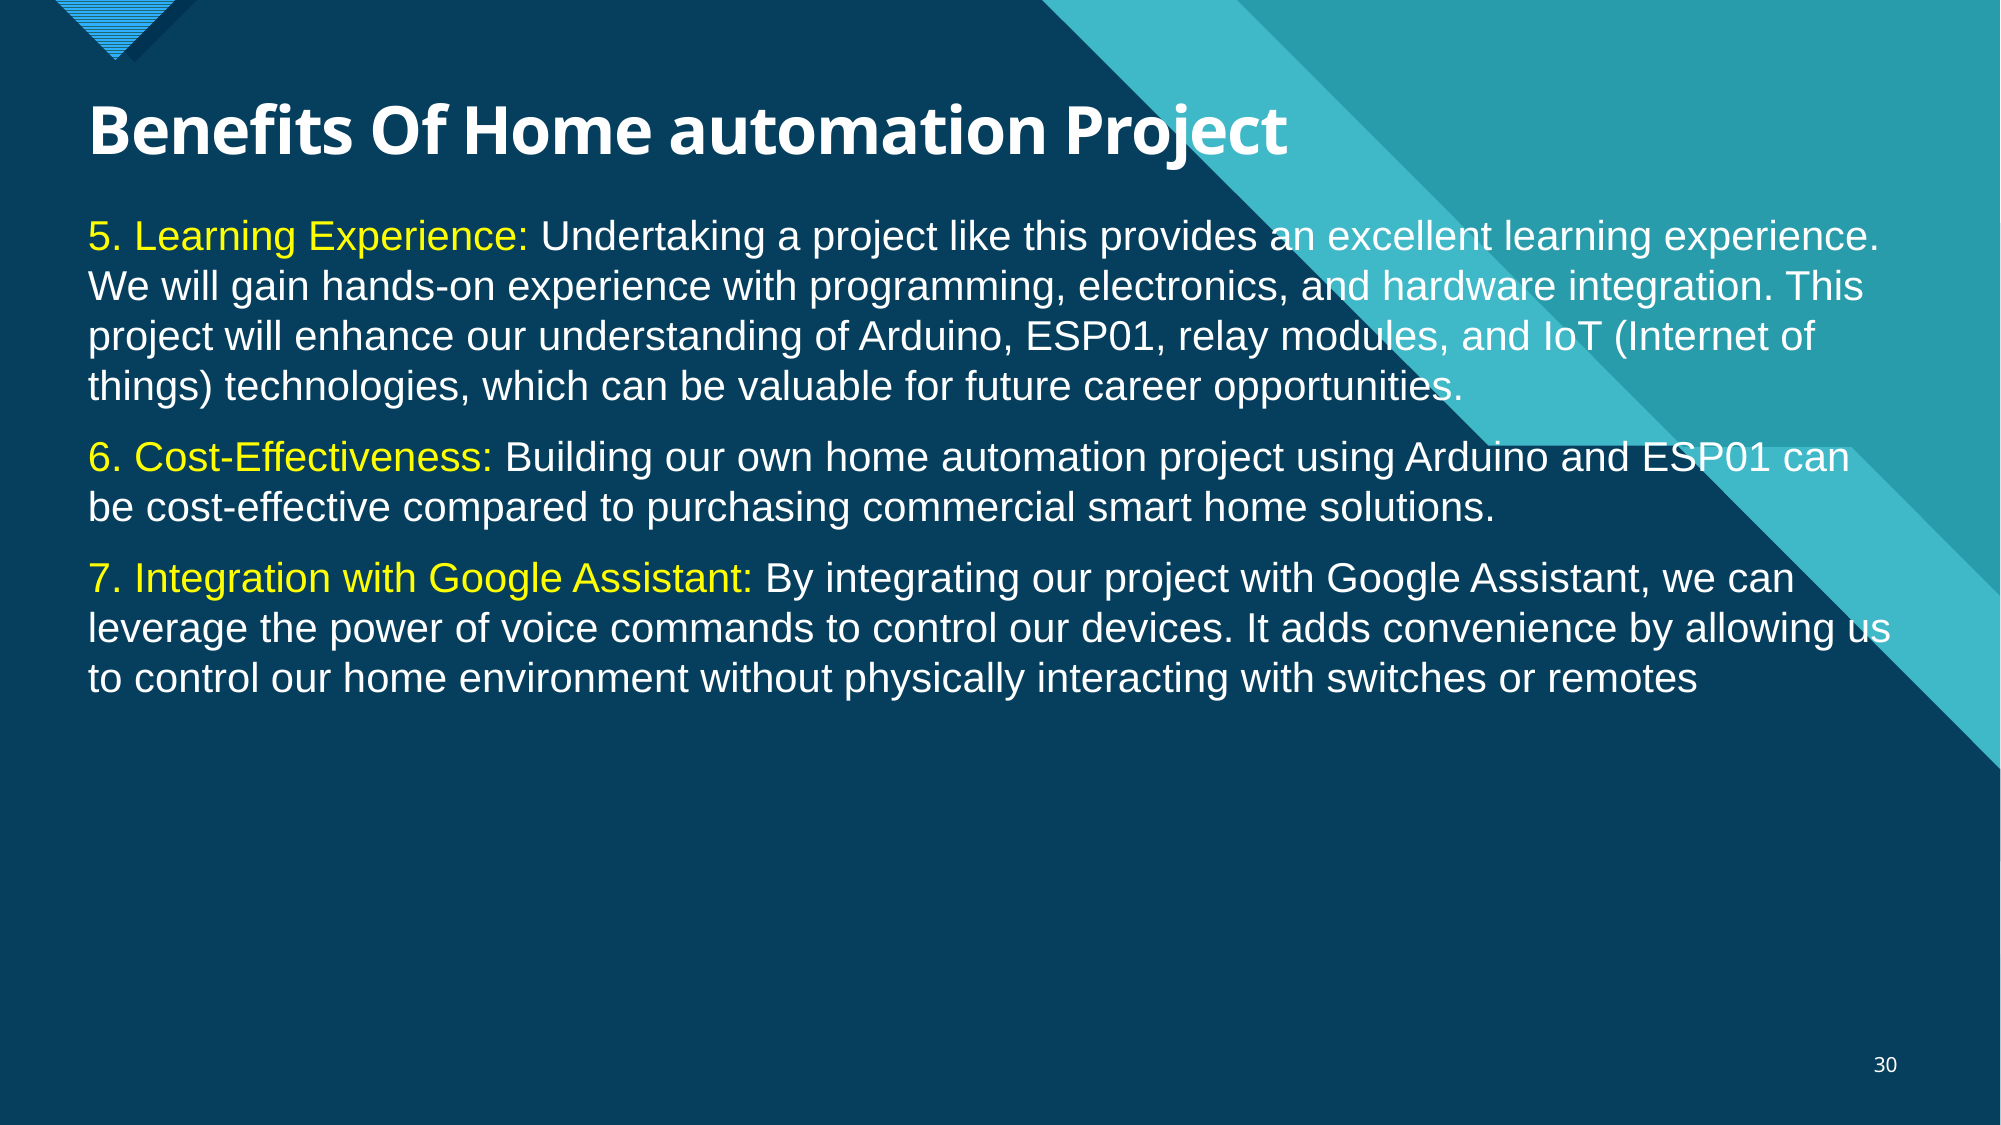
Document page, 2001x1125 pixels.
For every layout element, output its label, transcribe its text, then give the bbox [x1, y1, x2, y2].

slide_number 30 [1845, 1035, 1913, 1096]
list 5. Learning Experience: Undertaking a project like this provides an excellent learning experience. We will gain hands-on experience with programming, electronics, and hardware integration. This project will enhance our understanding of Arduino, ESP01, relay modules, and IoT (Internet of things) technologies, which can be valuable for future career opportunities. 6. Cost-Effectiveness: Building our own home automation project using Arduino and ESP01 can be cost-effective compared to purchasing commercial smart home solutions. 7. Integration with Google Assistant: By integrating our project with Google Assistant, we can leverage the power of voice commands to control our devices. It adds convenience by allowing us to control our home environment without physically interacting with switches or remotes [72, 201, 1918, 1096]
title Benefits Of Home automation Project [72, 89, 1913, 177]
